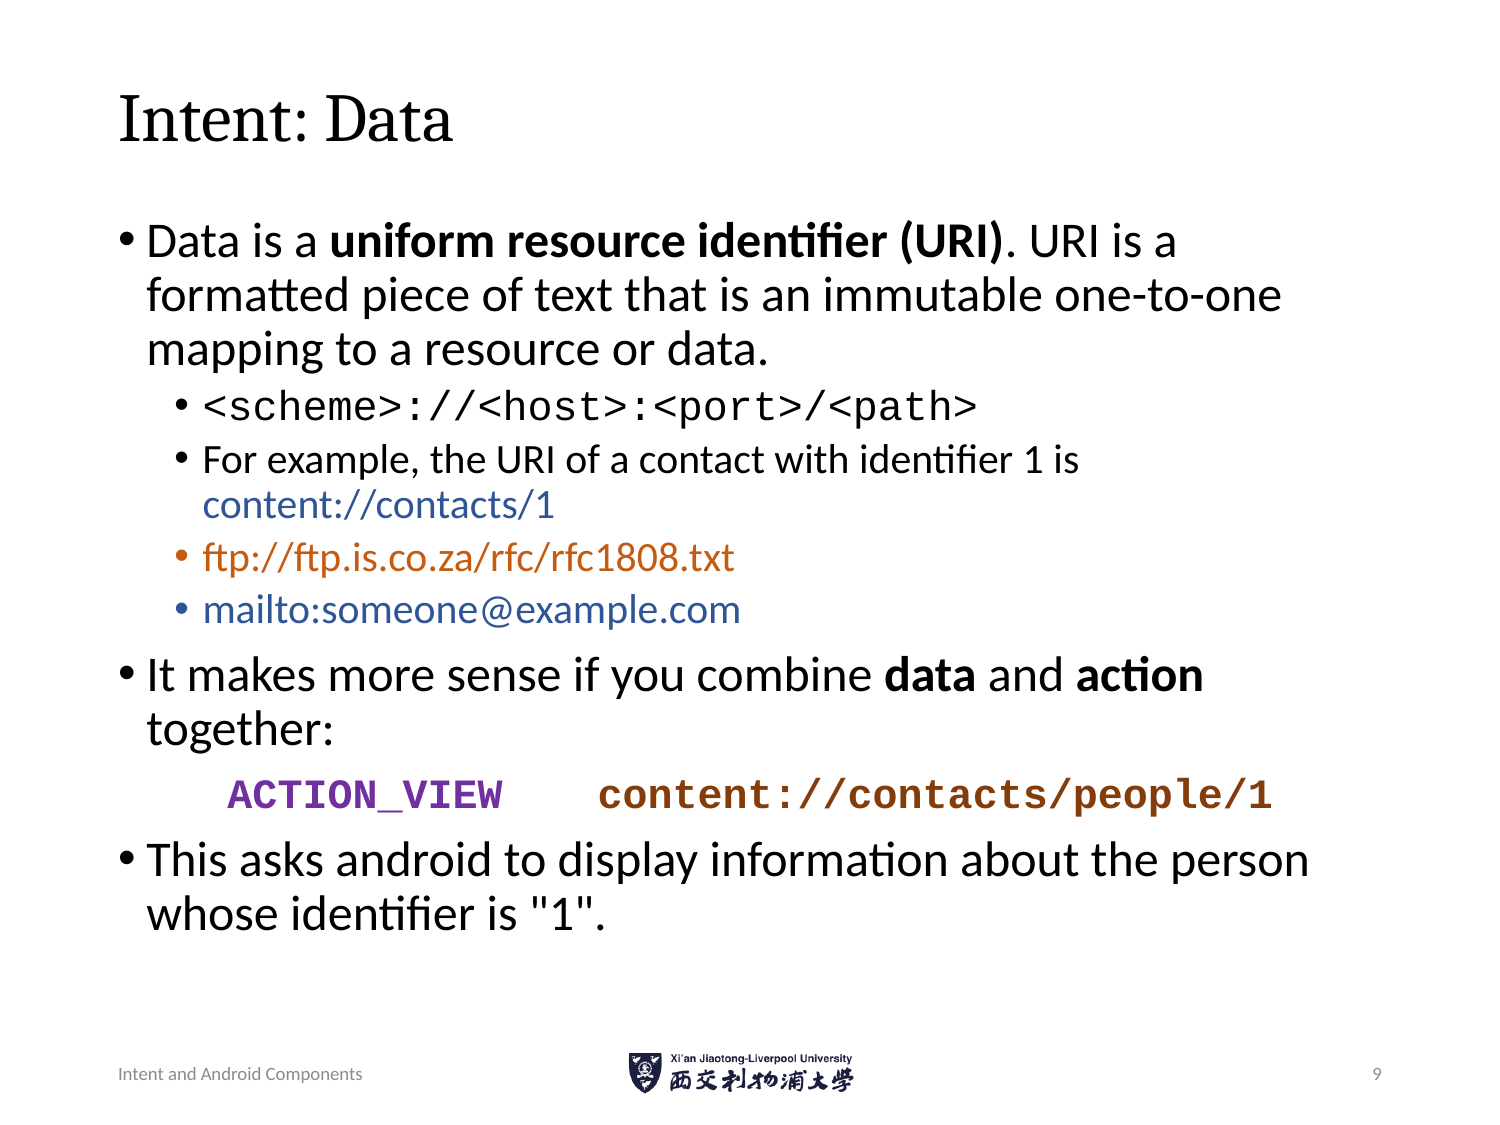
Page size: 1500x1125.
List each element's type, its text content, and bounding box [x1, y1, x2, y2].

slide_number Intent and Android Components [103, 1042, 441, 1103]
list Data is a uniform resource identifier (URI). URI is a formatted piece of text that is an immutable one-to-one mapping to a resource or data. <scheme>://<host>:<port>/<path> For example, the URI of a contact with identifier 1 is content://contacts/1 ftp://ftp.is.co.za/rfc/rfc1808.txt mailto:someone@example.com It makes more sense if you combine data and action together: ACTION_VIEW content://contacts/people/1 This asks android to display information about the person whose identifier is "1". [103, 206, 1397, 1014]
slide_number 9 [1059, 1042, 1397, 1103]
picture [625, 1049, 857, 1096]
title Intent: Data [103, 59, 1397, 178]
